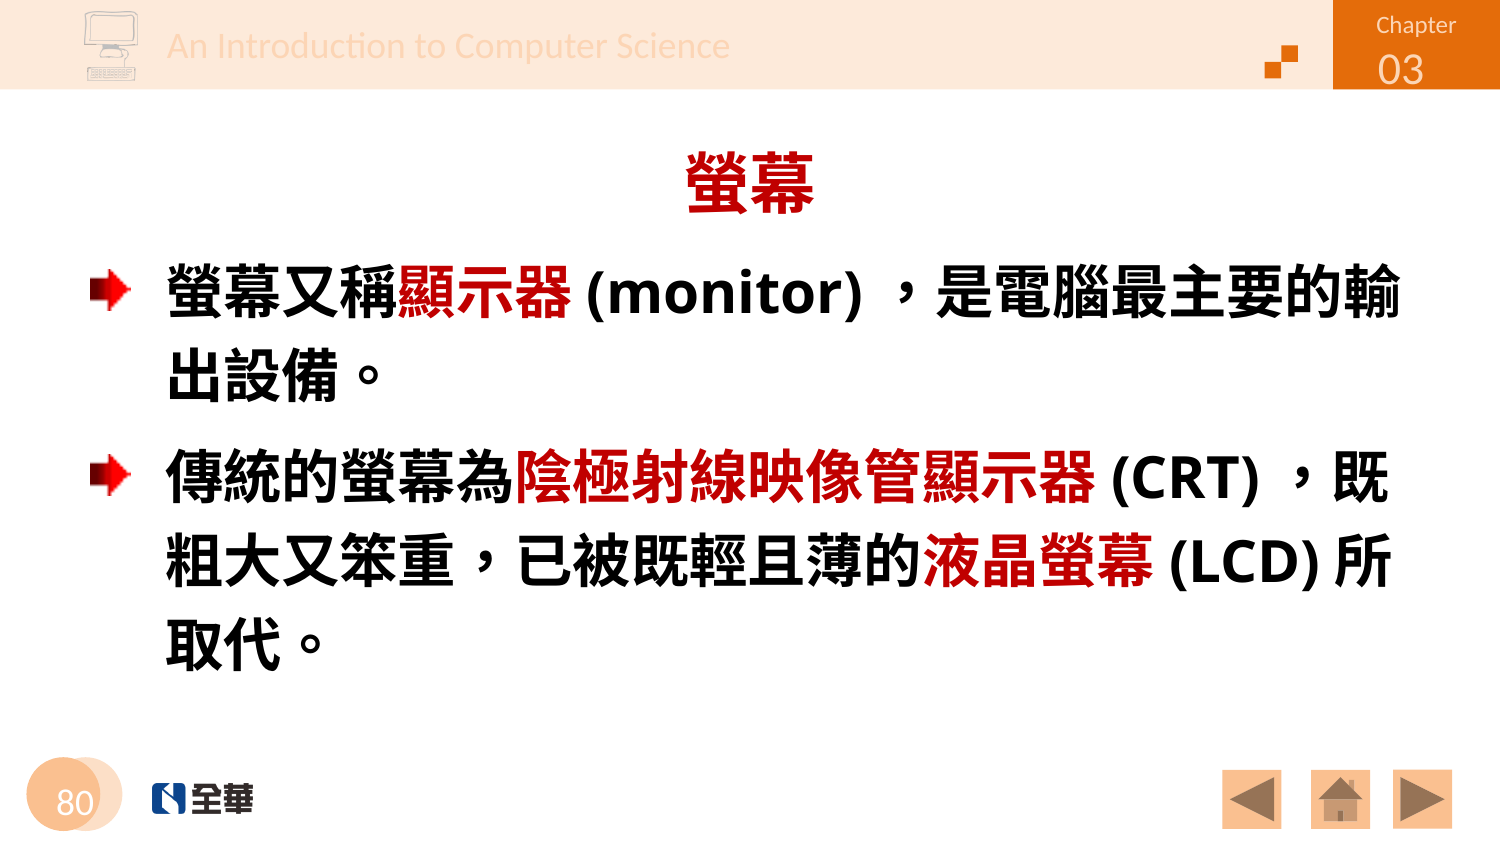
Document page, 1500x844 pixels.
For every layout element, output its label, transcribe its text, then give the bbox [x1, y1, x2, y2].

title 螢幕 [75, 119, 1425, 233]
picture [90, 454, 131, 496]
picture [84, 11, 138, 81]
picture [90, 269, 131, 311]
picture [152, 783, 253, 814]
list 螢幕又稱顯示器(monitor)，是電腦最主要的輸出設備。 傳統的螢幕為陰極射線映像管顯示器(CRT)，既粗大又笨重，已被既輕且薄的液晶螢幕(LCD)所取代。 [75, 233, 1425, 754]
